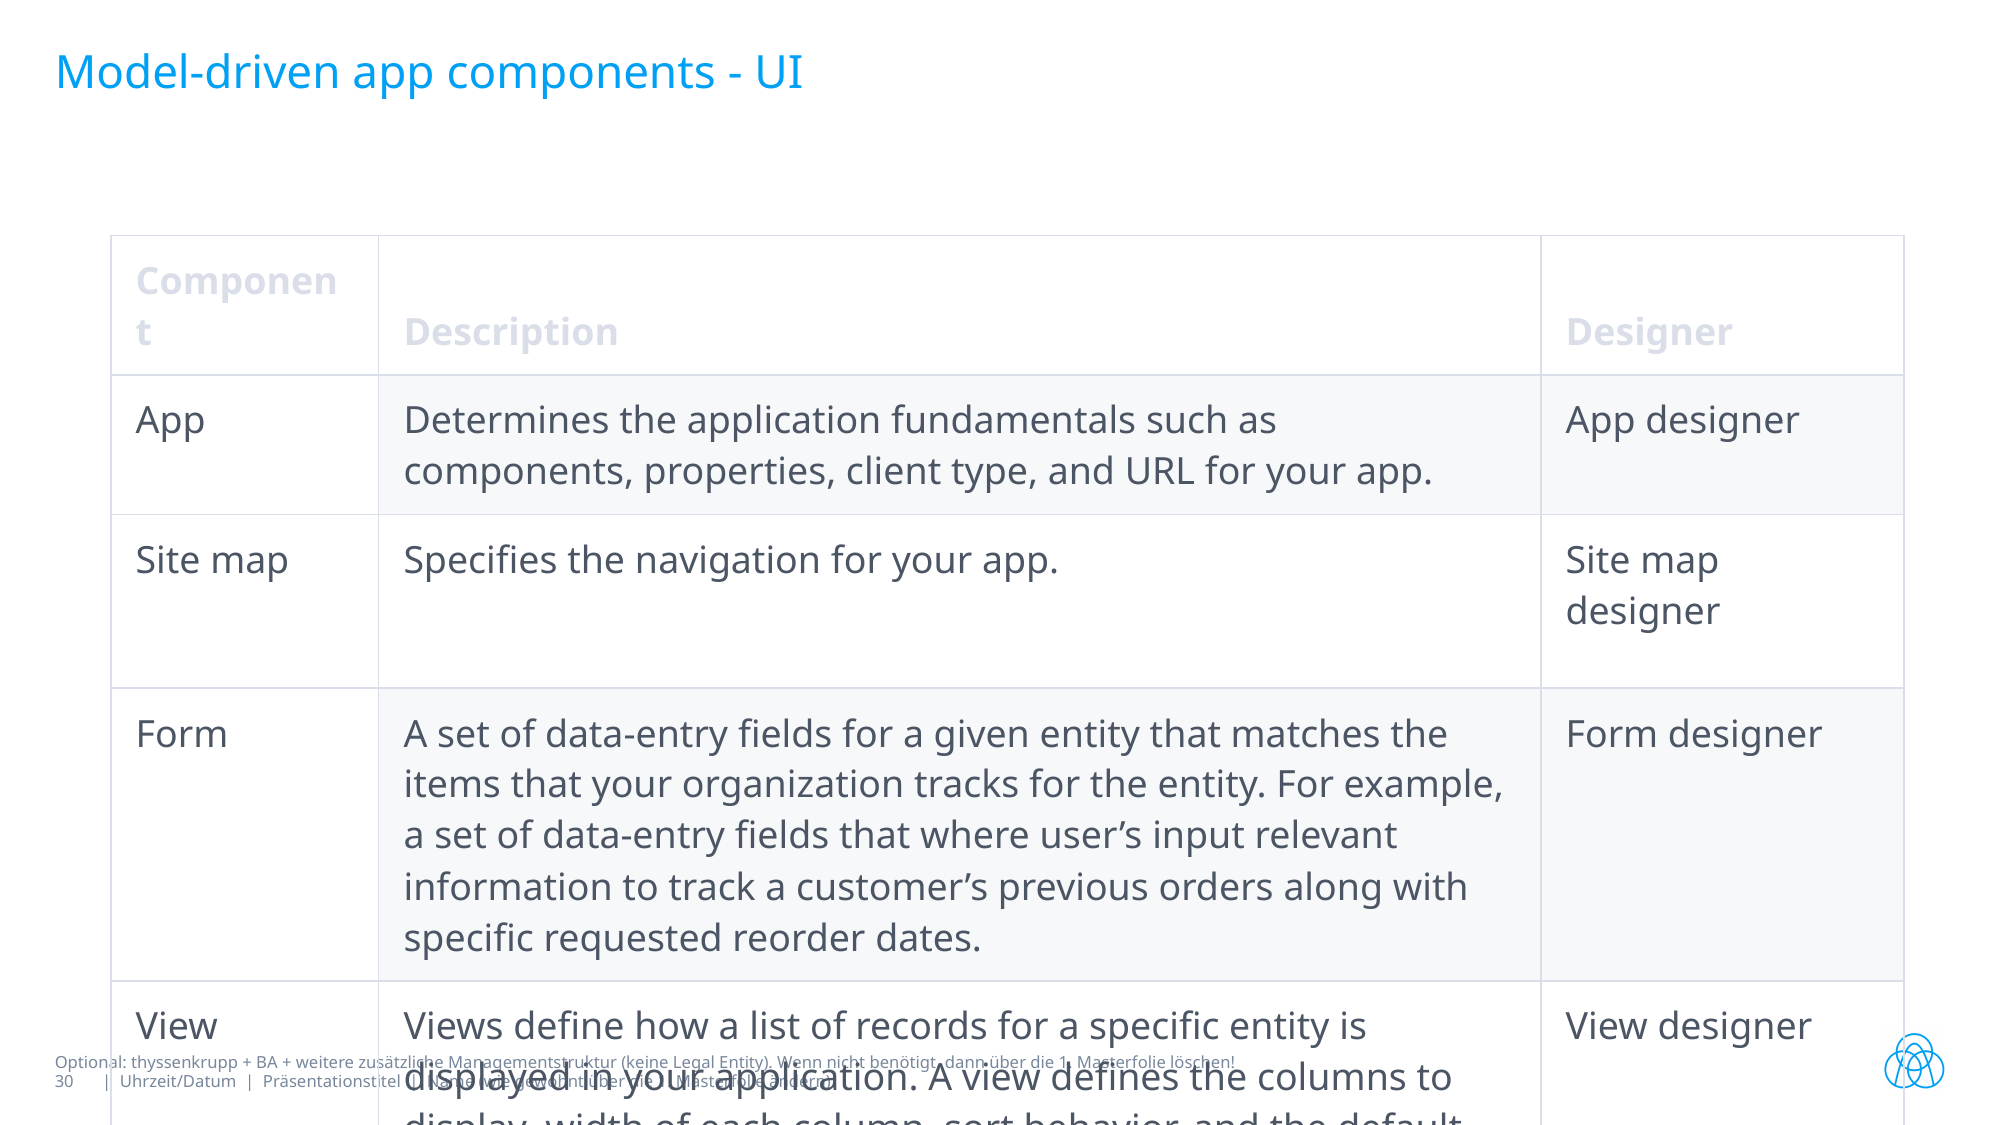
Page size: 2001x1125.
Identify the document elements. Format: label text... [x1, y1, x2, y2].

table_cell Form [112, 689, 378, 980]
picture [1905, 1028, 1945, 1091]
table_header Component [112, 236, 378, 374]
table_cell Site map [112, 515, 378, 687]
table_cell Determines the application fundamentals such as components, properties, client type, and URL for your app. [379, 376, 1540, 514]
table_cell Site map designer [1542, 515, 1903, 687]
table_cell Specifies the navigation for your app. [379, 515, 1540, 687]
table_cell A set of data-entry fields for a given entity that matches the items that your organization tracks for the entity. For example, a set of data-entry fields that where user’s input relevant information to track a customer’s previous orders along with specific requested reorder dates. [379, 689, 1540, 980]
table_cell Form designer [1542, 689, 1903, 980]
table_cell App [112, 376, 378, 514]
table_header Description [379, 236, 1540, 374]
table_cell App designer [1542, 376, 1903, 514]
table_cell Views define how a list of records for a specific entity is displayed in your application. A view defines the columns to display, width of each column, sort behavior, and the default filters. [379, 982, 1540, 1125]
table_cell View [112, 982, 378, 1125]
table_cell View designer [1542, 982, 1903, 1125]
table_header Designer [1542, 236, 1903, 374]
title Model-driven app components - UI [54, 42, 1945, 99]
